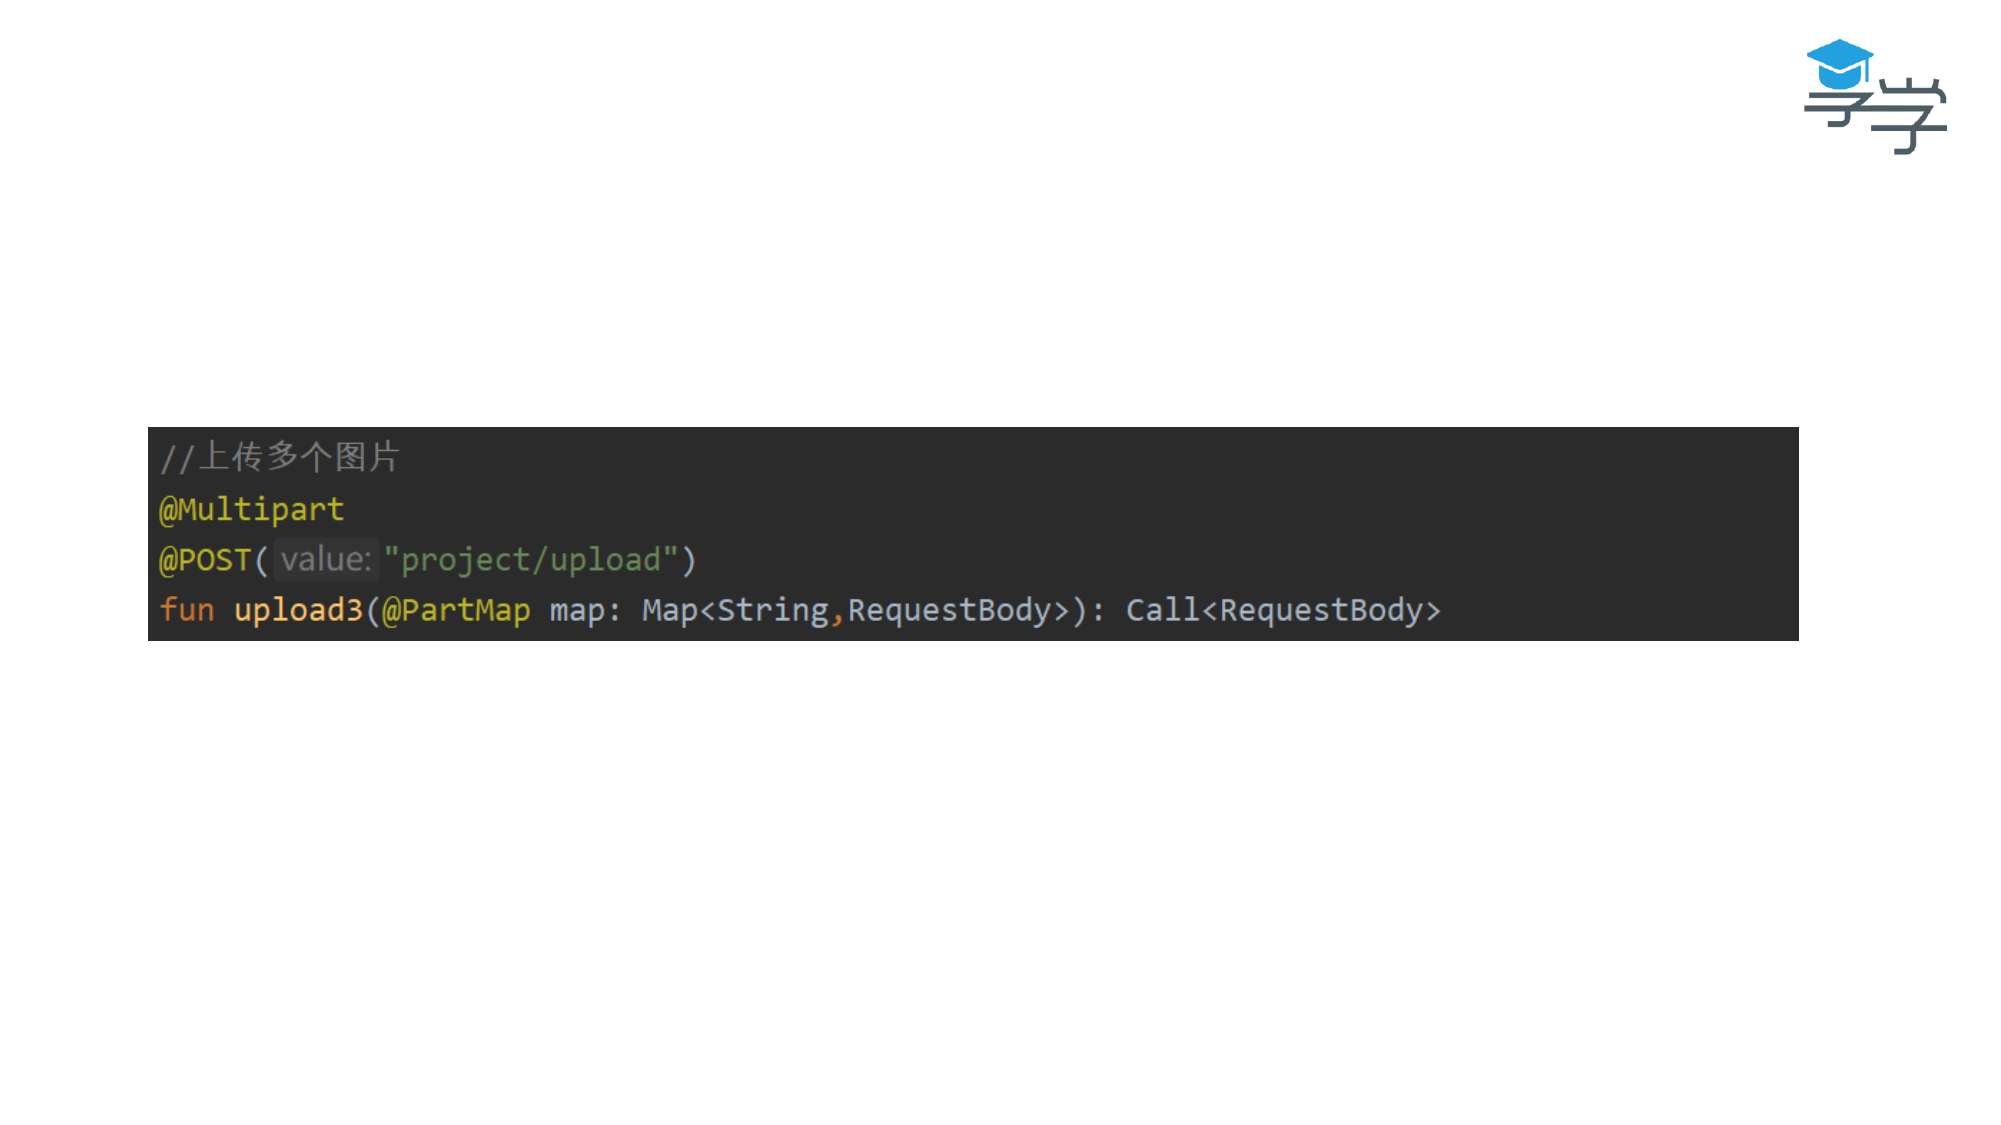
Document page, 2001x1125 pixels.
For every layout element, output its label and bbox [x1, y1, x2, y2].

picture [1799, 20, 1952, 173]
picture [148, 427, 1799, 641]
